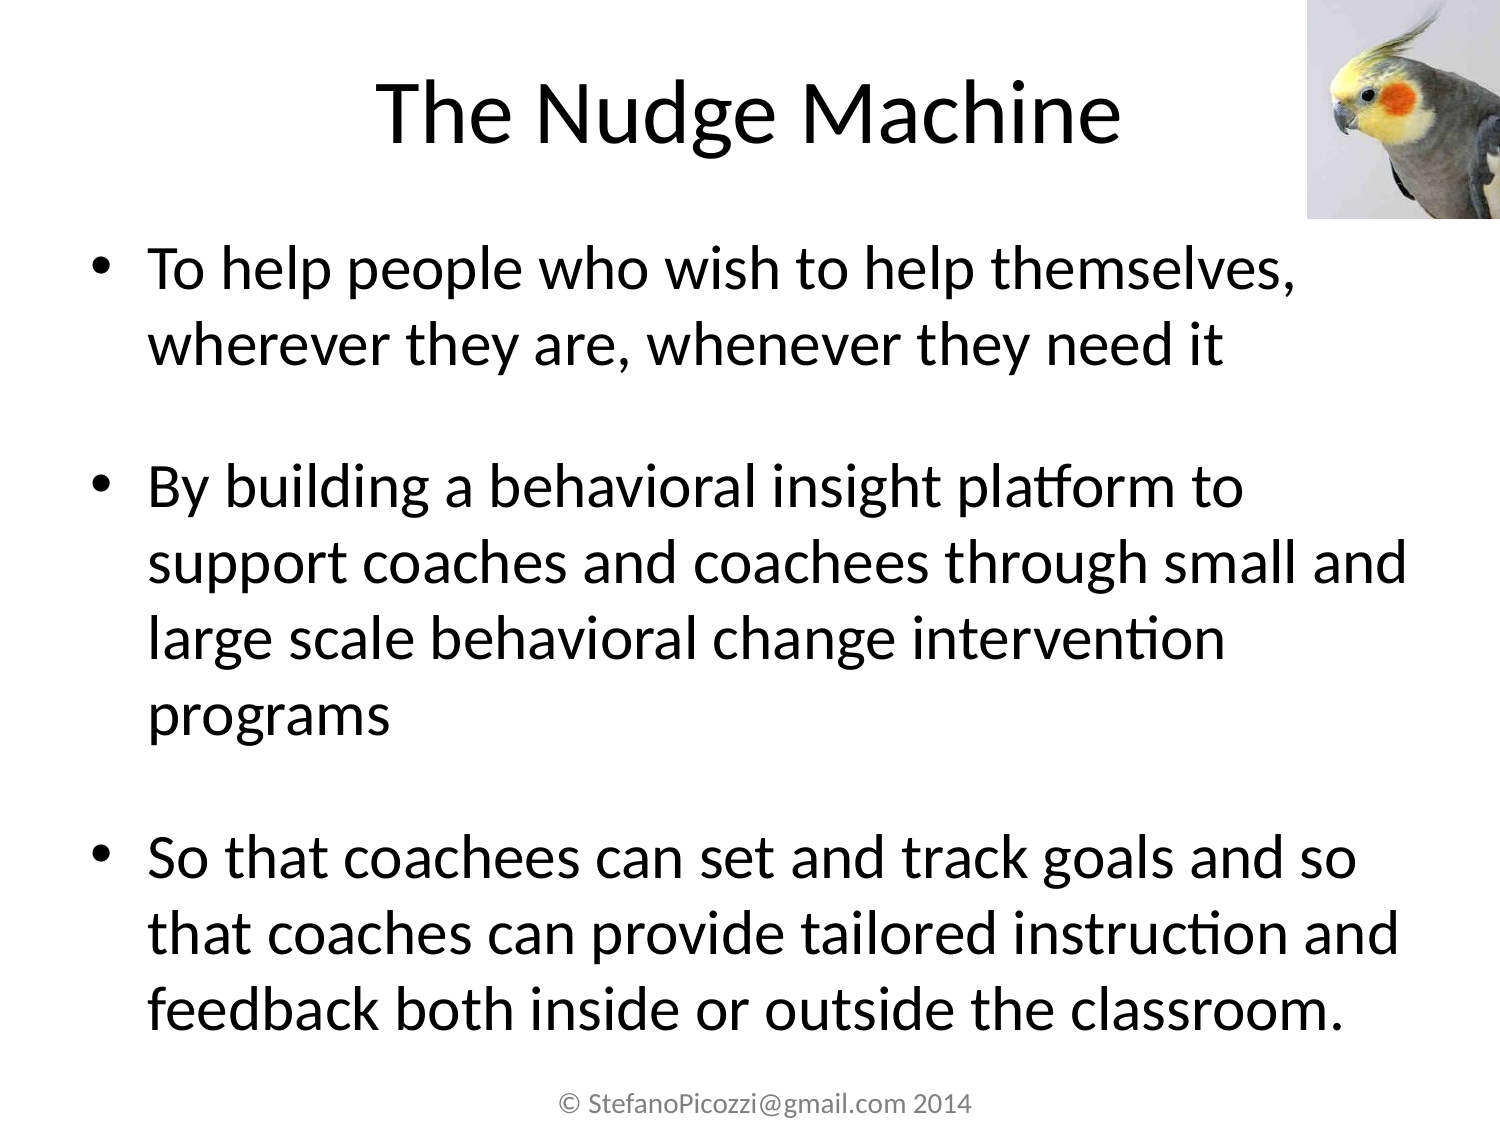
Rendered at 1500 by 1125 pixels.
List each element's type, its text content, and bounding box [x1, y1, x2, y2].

text_box © StefanoPicozzi@gmail.com 2014 [542, 1076, 988, 1125]
list To help people who wish to help themselves, wherever they are, whenever they need it By building a behavioral insight platform to support coaches and coachees through small and large scale behavioral change intervention programs So that coachees can set and track goals and so that coaches can provide tailored instruction and feedback both inside or outside the classroom. [75, 218, 1441, 1066]
picture [1306, 0, 1500, 219]
title The Nudge Machine [75, 13, 1301, 201]
